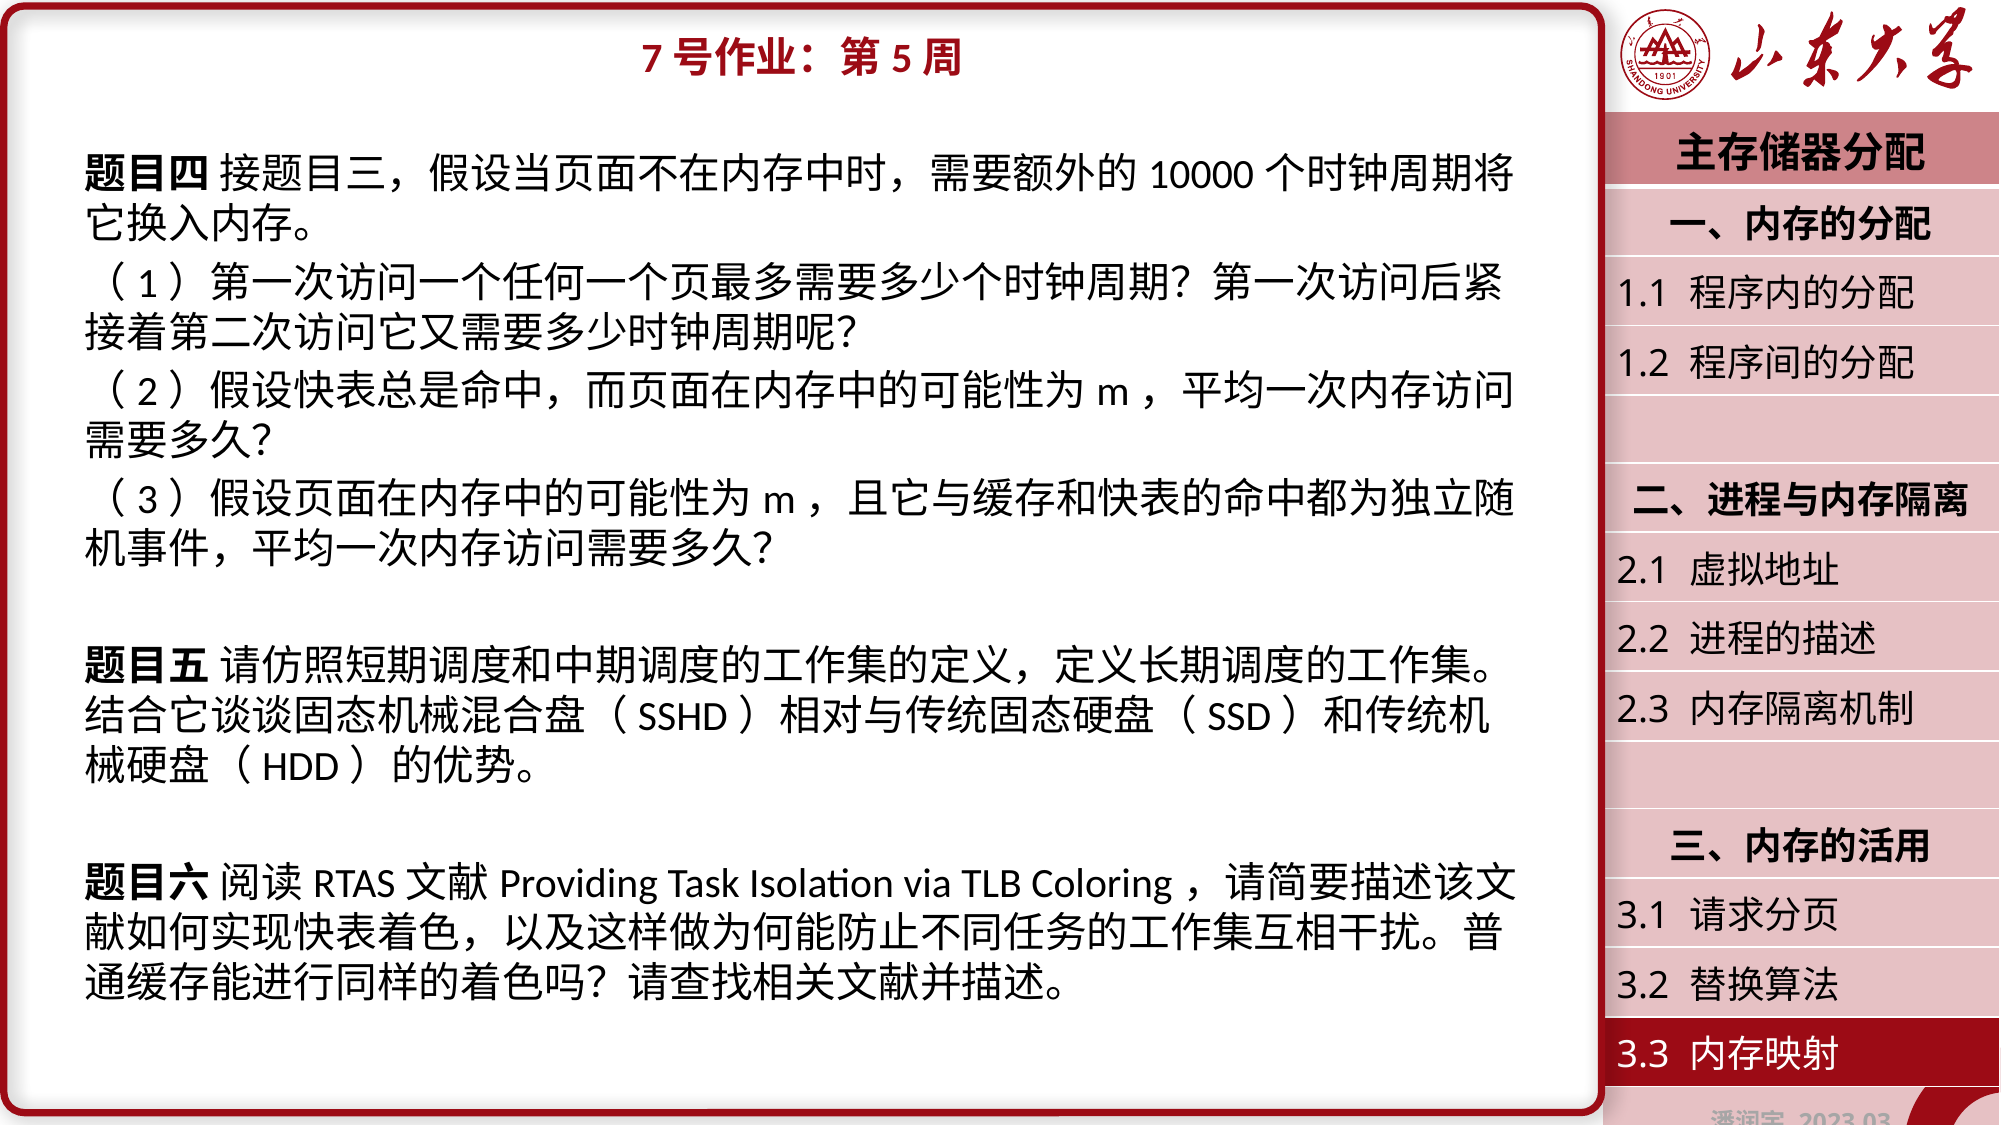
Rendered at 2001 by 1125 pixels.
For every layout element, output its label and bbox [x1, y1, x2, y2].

table_cell [1603, 879, 1999, 946]
table_cell [1603, 948, 1999, 1016]
table_cell [1603, 672, 1999, 740]
table_cell [1603, 189, 1999, 255]
table_cell [1603, 742, 1999, 808]
table_cell [1603, 1087, 1999, 1125]
table_cell [1603, 396, 1999, 462]
table_cell [1603, 809, 1999, 877]
text_box [1620, 5, 1977, 100]
table_cell [1603, 257, 1999, 325]
text_box [2, 4, 1603, 1114]
table_cell [1603, 464, 1999, 531]
table_cell [1603, 1018, 1999, 1086]
table_cell [1603, 326, 1999, 394]
table_cell [1603, 602, 1999, 670]
table_cell [1603, 533, 1999, 601]
table_header [1603, 112, 1999, 184]
